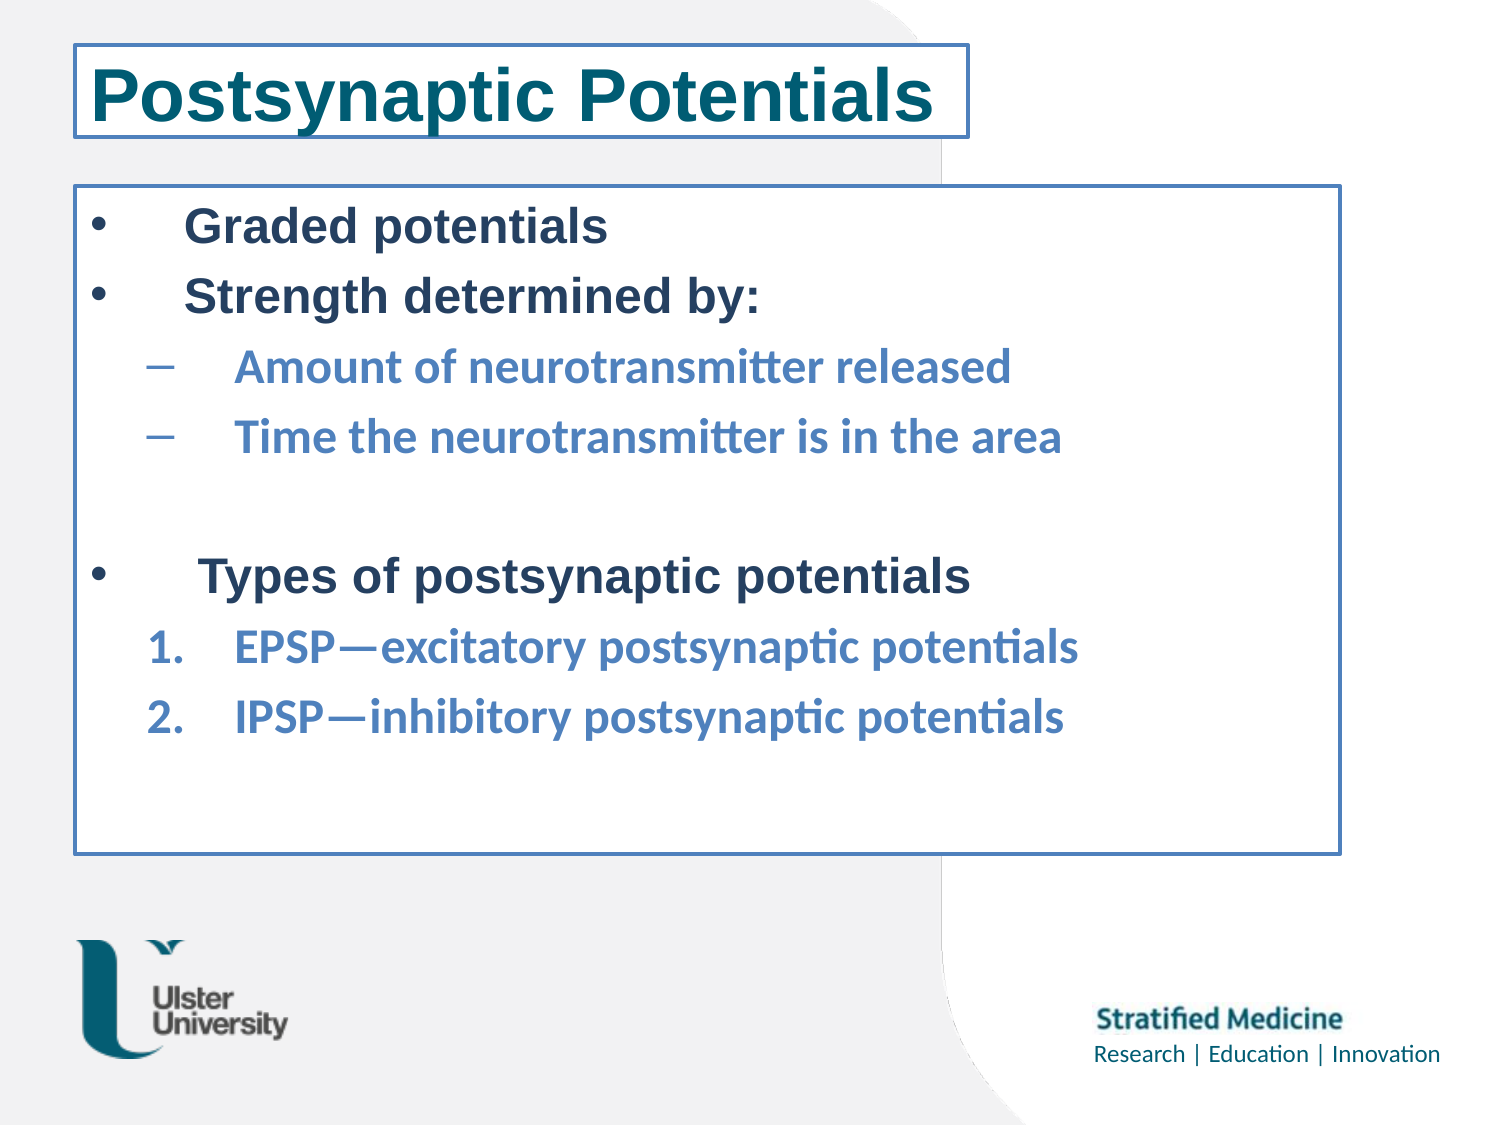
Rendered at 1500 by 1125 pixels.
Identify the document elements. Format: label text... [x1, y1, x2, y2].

picture [0, 0, 1026, 1125]
picture [1092, 1002, 1365, 1035]
title Postsynaptic Potentials [73, 43, 970, 139]
list Graded potentials Strength determined by: Amount of neurotransmitter released Time the neurotransmitter is in the area Types of postsynaptic potentials EPSP—excitatory postsynaptic potentials IPSP—inhibitory postsynaptic potentials [73, 184, 1342, 856]
